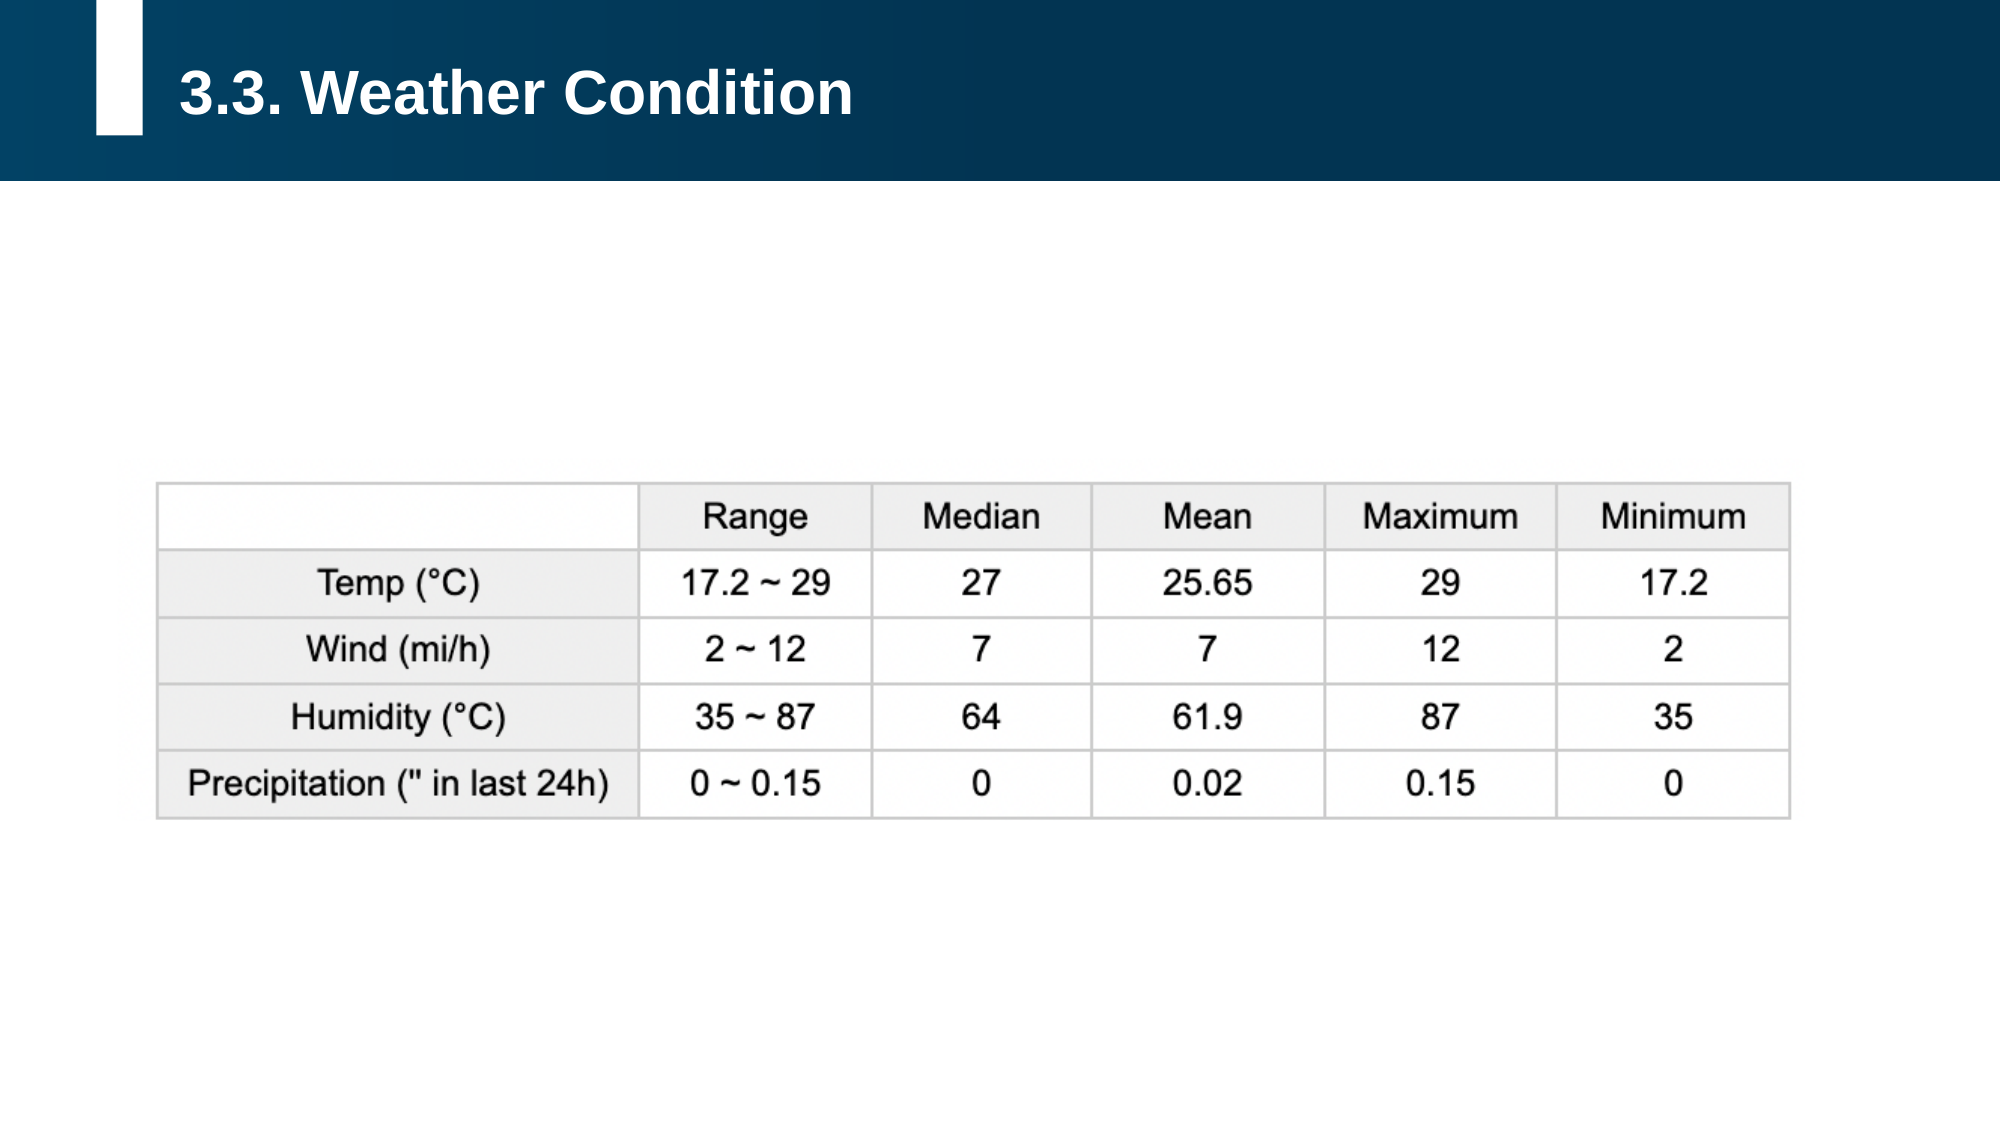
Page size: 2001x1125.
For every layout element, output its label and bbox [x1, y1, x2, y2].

picture [117, 458, 1805, 821]
text_box [0, 0, 2000, 181]
